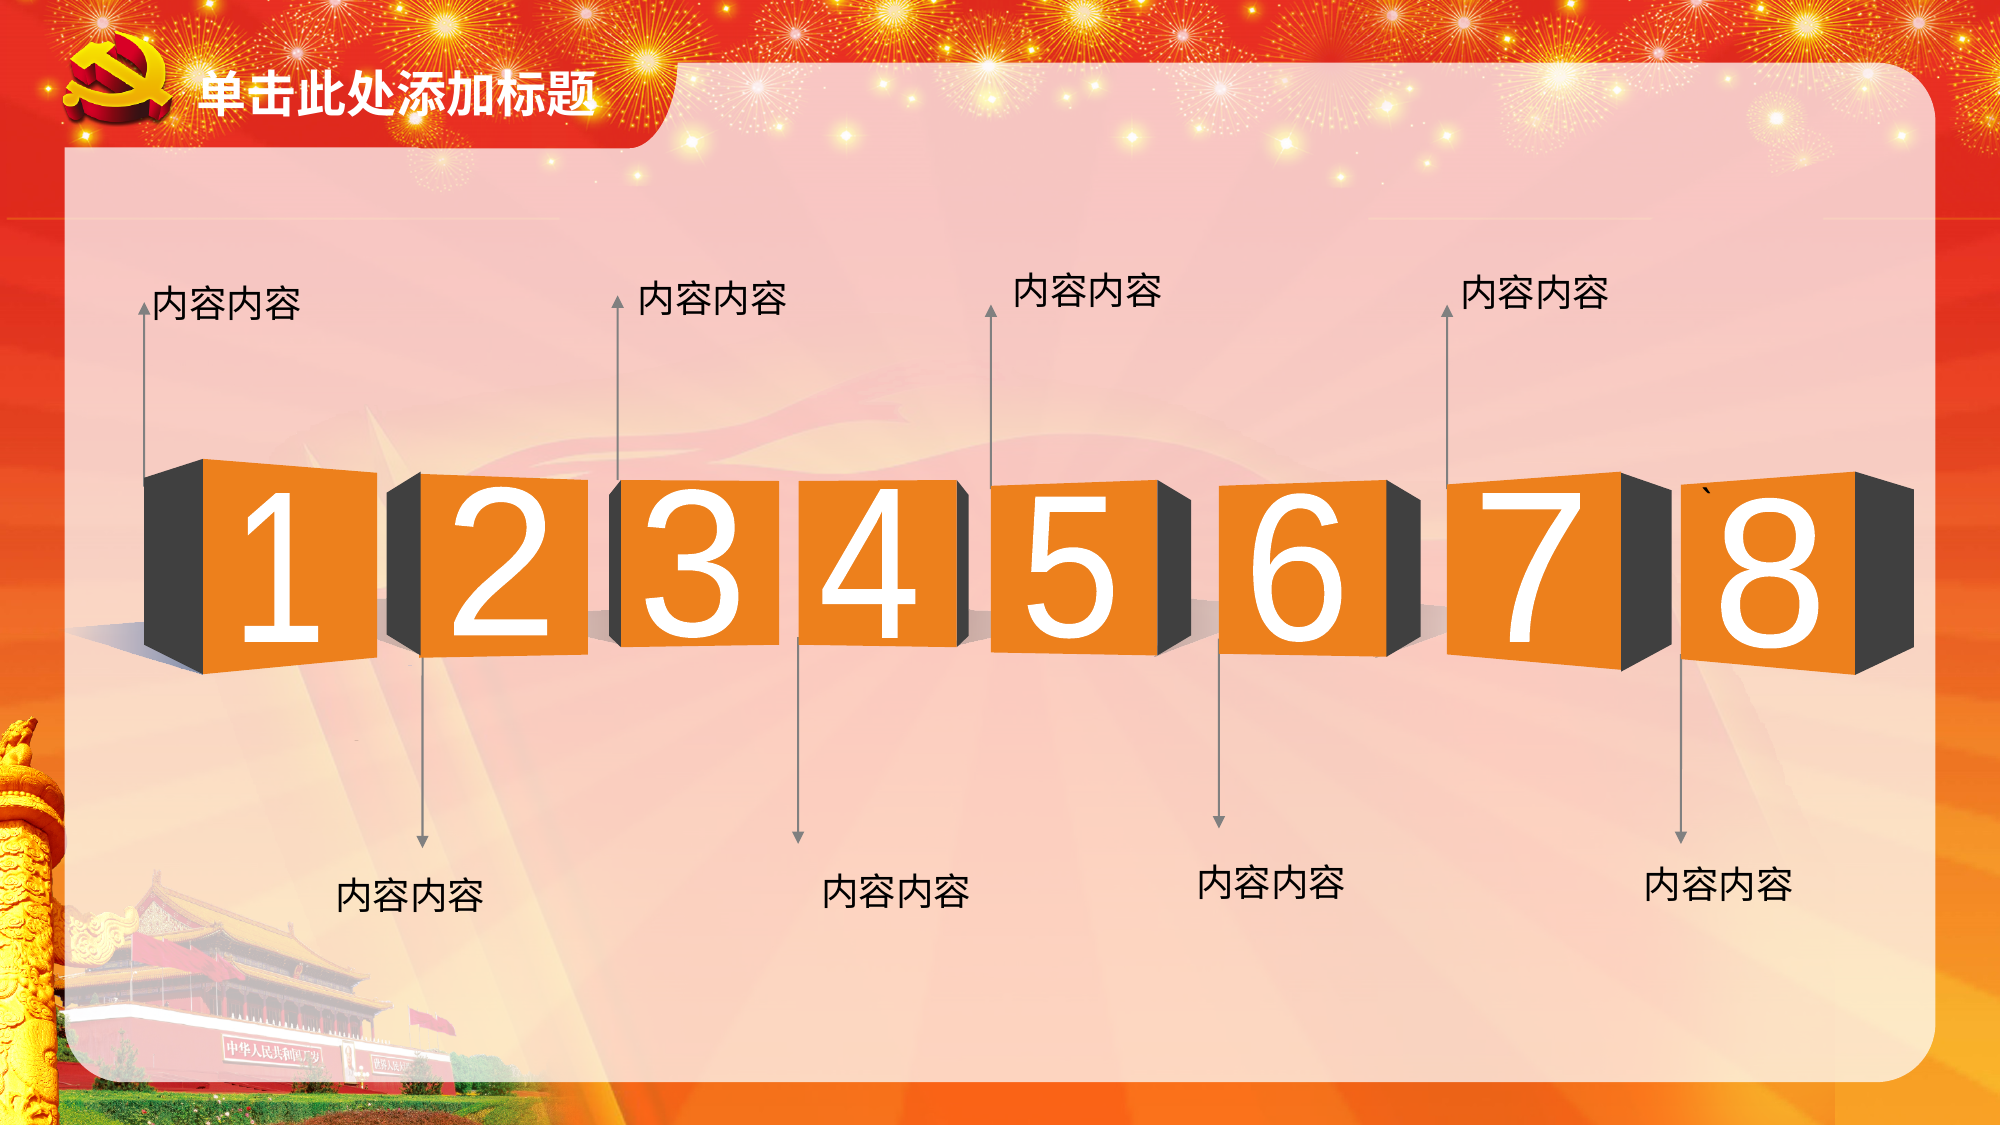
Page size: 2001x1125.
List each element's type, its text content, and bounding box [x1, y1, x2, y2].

text_box 内容内容 [806, 851, 993, 920]
text_box [1212, 675, 1226, 829]
text_box 内容内容 [1445, 252, 1630, 322]
text_box [416, 675, 429, 849]
text_box [1440, 304, 1454, 458]
text_box 内容内容 [1629, 844, 1819, 914]
text_box [1674, 675, 1688, 844]
text_box [984, 304, 997, 458]
text_box 内容内容 [137, 263, 337, 333]
text_box [138, 302, 151, 458]
text_box 内容内容 [623, 259, 810, 328]
text_box [611, 295, 623, 458]
text_box 内容内容 [1181, 842, 1376, 912]
text_box 单击此处添加标题 [181, 54, 630, 130]
picture [0, 0, 2000, 1125]
text_box 内容内容 [997, 250, 1180, 320]
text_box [49, 458, 1914, 675]
text_box 内容内容 [320, 855, 516, 925]
text_box [791, 675, 805, 844]
